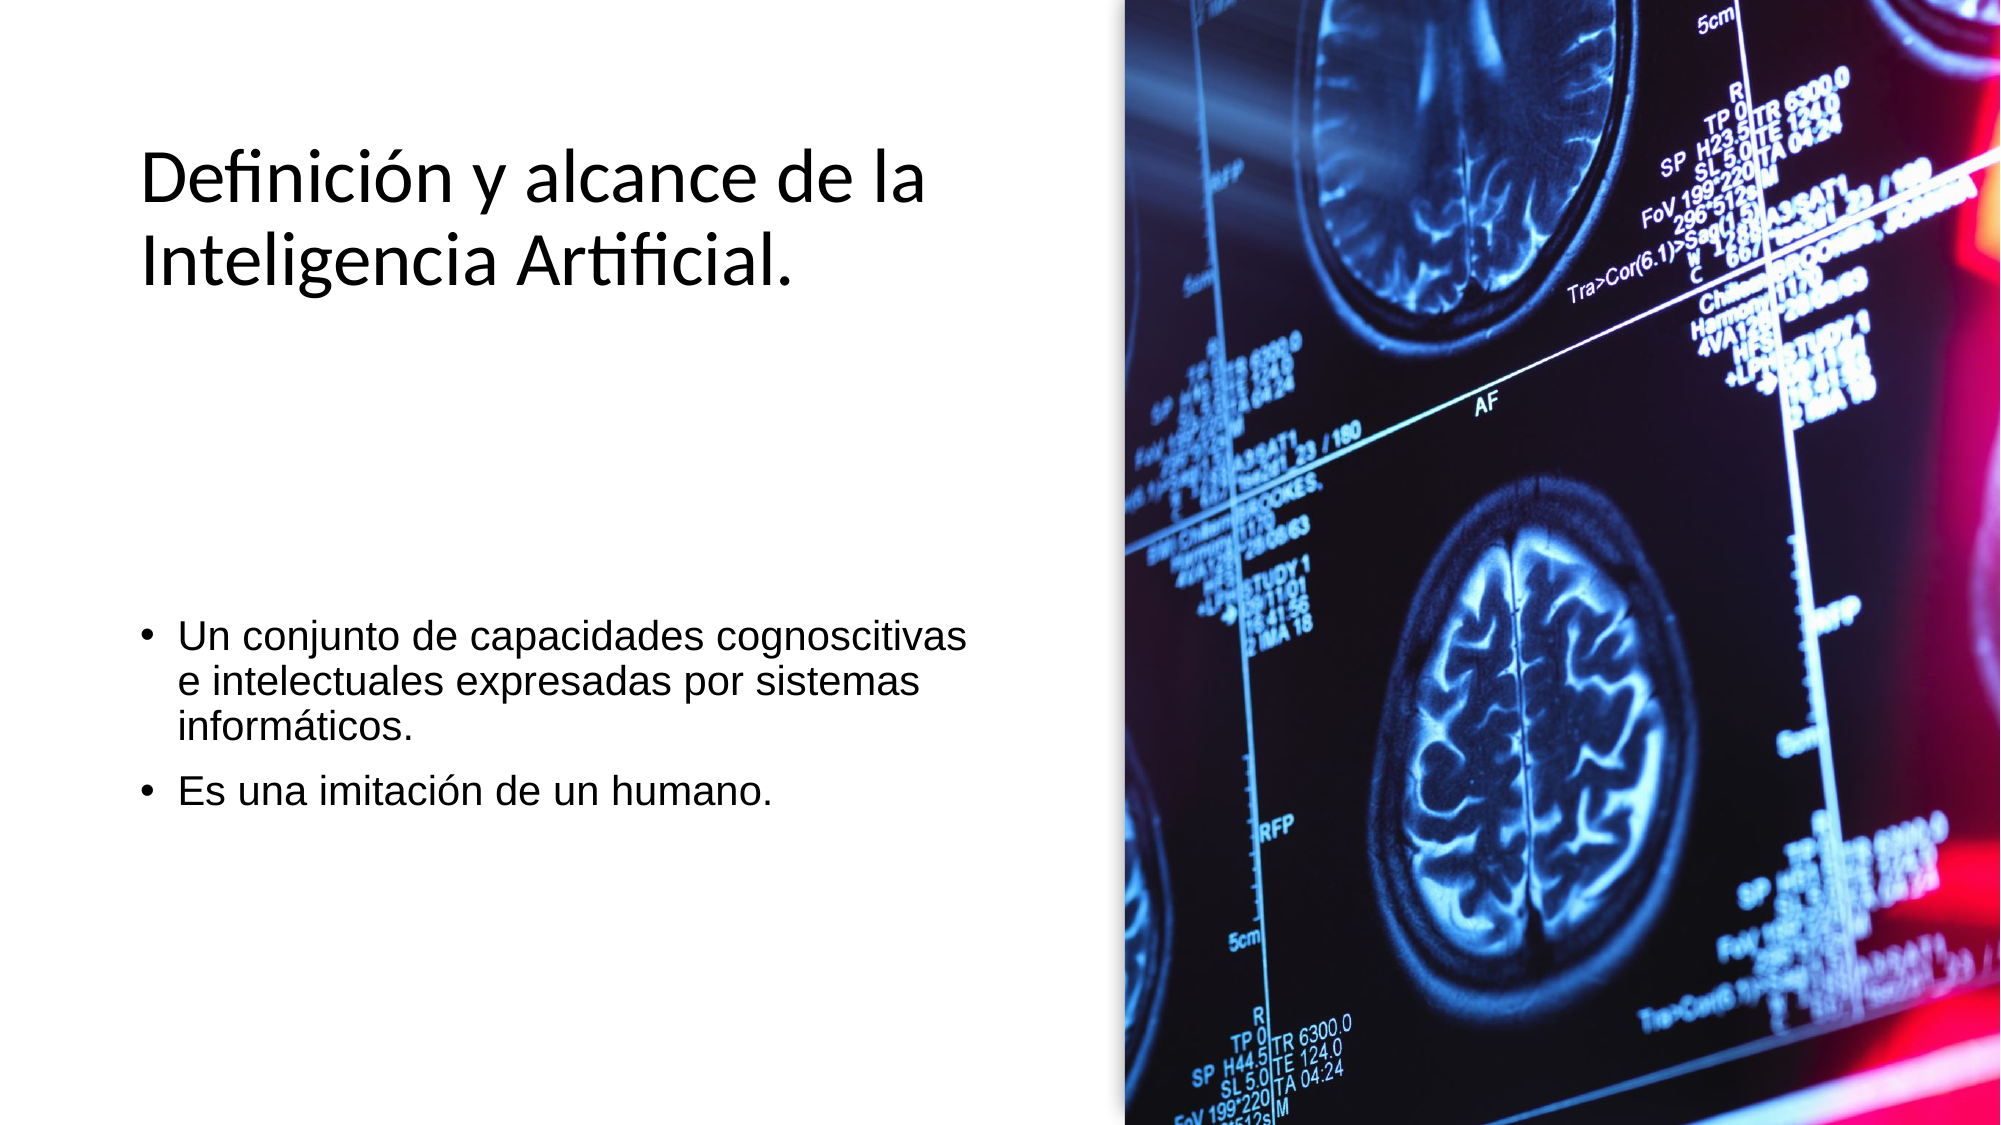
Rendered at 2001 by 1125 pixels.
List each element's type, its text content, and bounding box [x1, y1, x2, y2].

title Definición y alcance de la Inteligencia Artificial. [124, 125, 1000, 405]
picture [1124, 0, 2000, 1125]
list Un conjunto de capacidades cognoscitivas e intelectuales expresadas por sistemas informáticos. Es una imitación de un humano. [124, 405, 1000, 1024]
